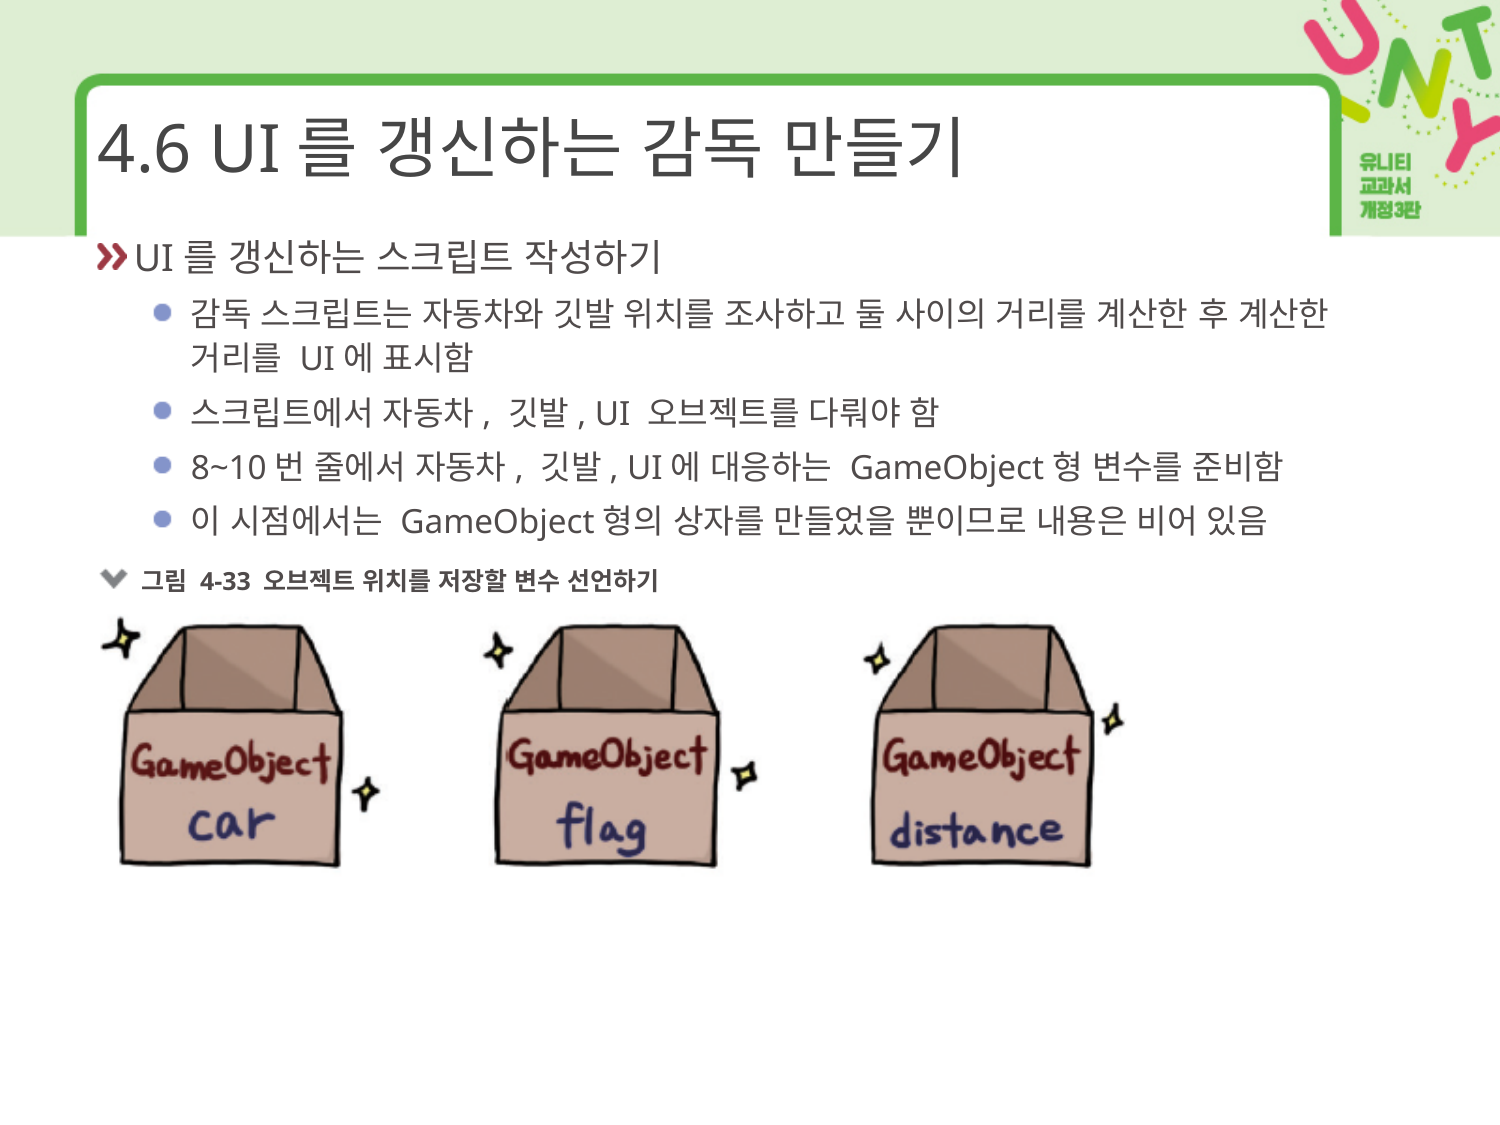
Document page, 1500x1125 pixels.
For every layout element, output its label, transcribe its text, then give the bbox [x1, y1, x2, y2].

title 4.6 UI를 갱신하는 감독 만들기 [82, 61, 1413, 193]
picture [0, 0, 1500, 1125]
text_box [97, 554, 1459, 610]
list UI를 갱신하는 스크립트 작성하기 감독 스크립트는 자동차와 깃발 위치를 조사하고 둘 사이의 거리를 계산한 후 계산한 거리를 UI에 표시함 스크립트에서 자동차, 깃발, UI 오브젝트를 다뤄야 함 8~10번 줄에서 자동차, 깃발, UI에 대응하는 GameObject형 변수를 준비함 이 시점에서는 GameObject형의 상자를 만들었을 뿐이므로 내용은 비어 있음 [81, 222, 1412, 1037]
